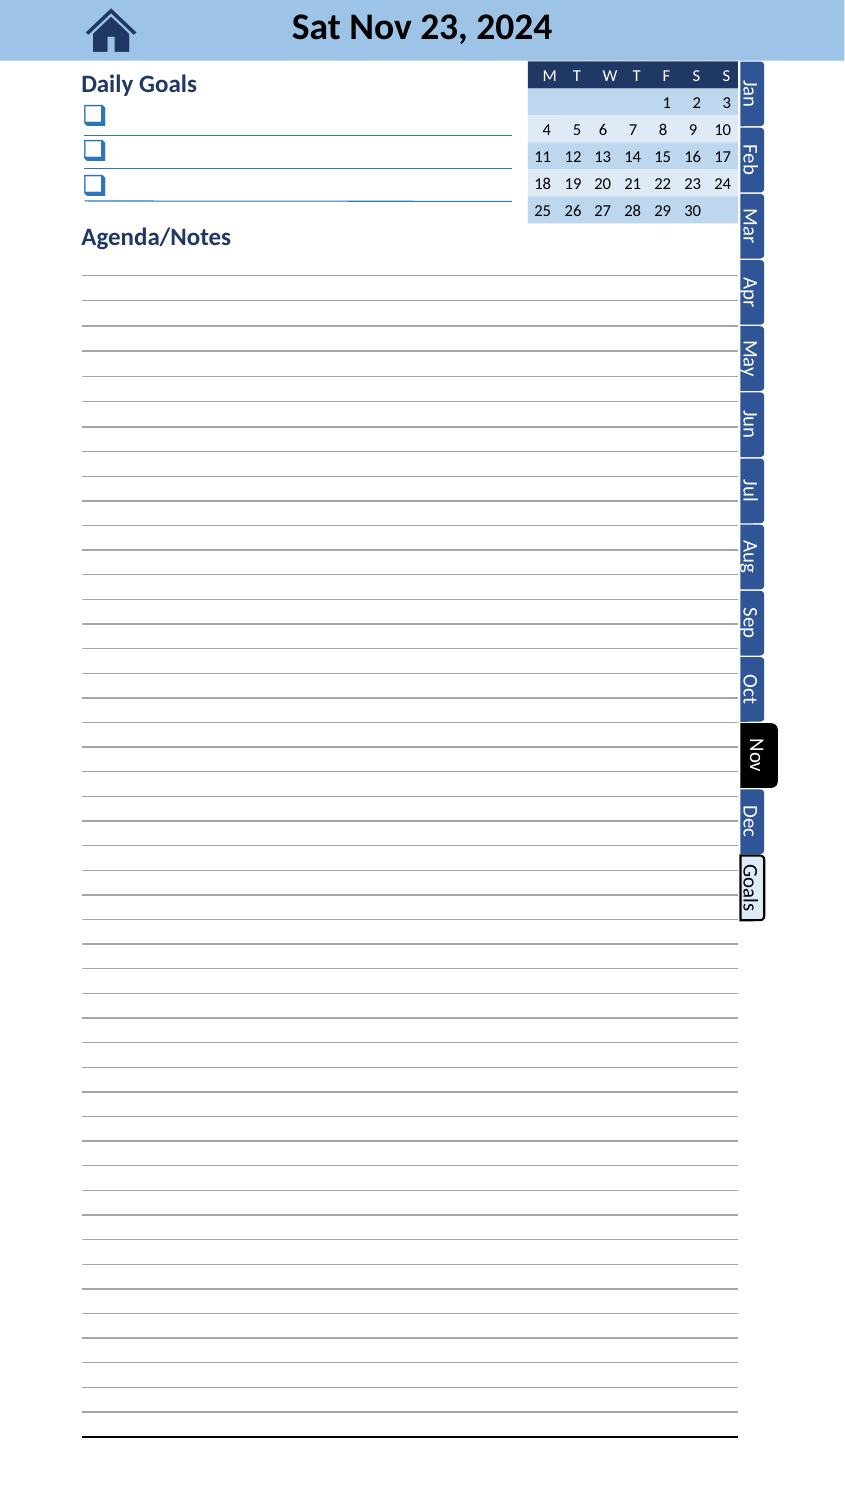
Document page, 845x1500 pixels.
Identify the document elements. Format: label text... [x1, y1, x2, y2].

list Sat Nov 23, 2024 [190, 0, 655, 61]
picture [82, 1, 140, 59]
